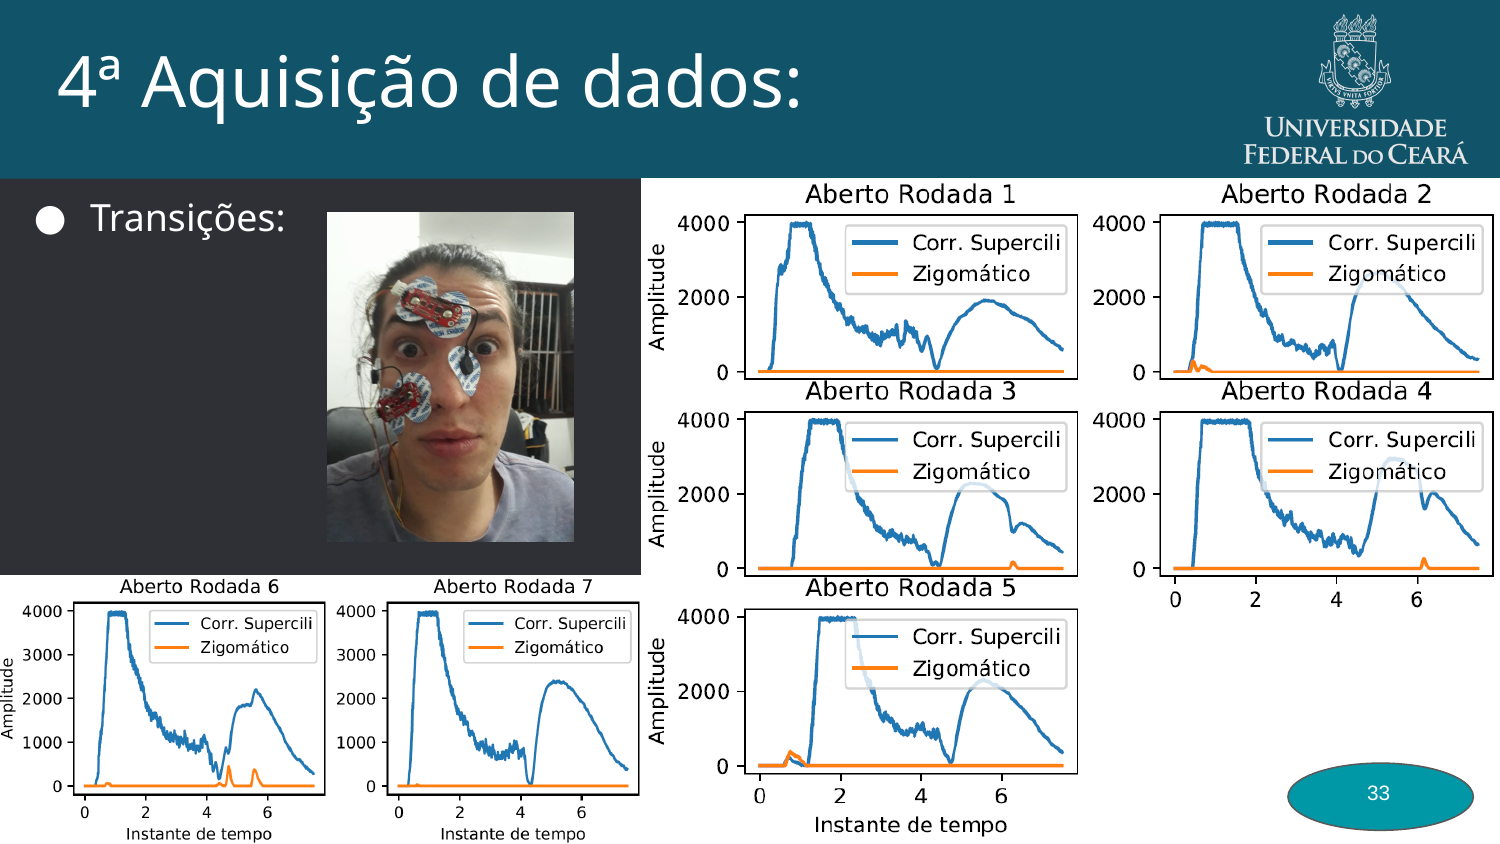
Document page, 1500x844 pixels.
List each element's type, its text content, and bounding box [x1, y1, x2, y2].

text_box [0, 0, 1500, 178]
title Transições: [0, 178, 640, 573]
text_box 4ª Aquisição de dados: [42, 21, 845, 158]
picture [1236, 8, 1474, 171]
picture [327, 212, 575, 542]
picture [0, 178, 1500, 844]
